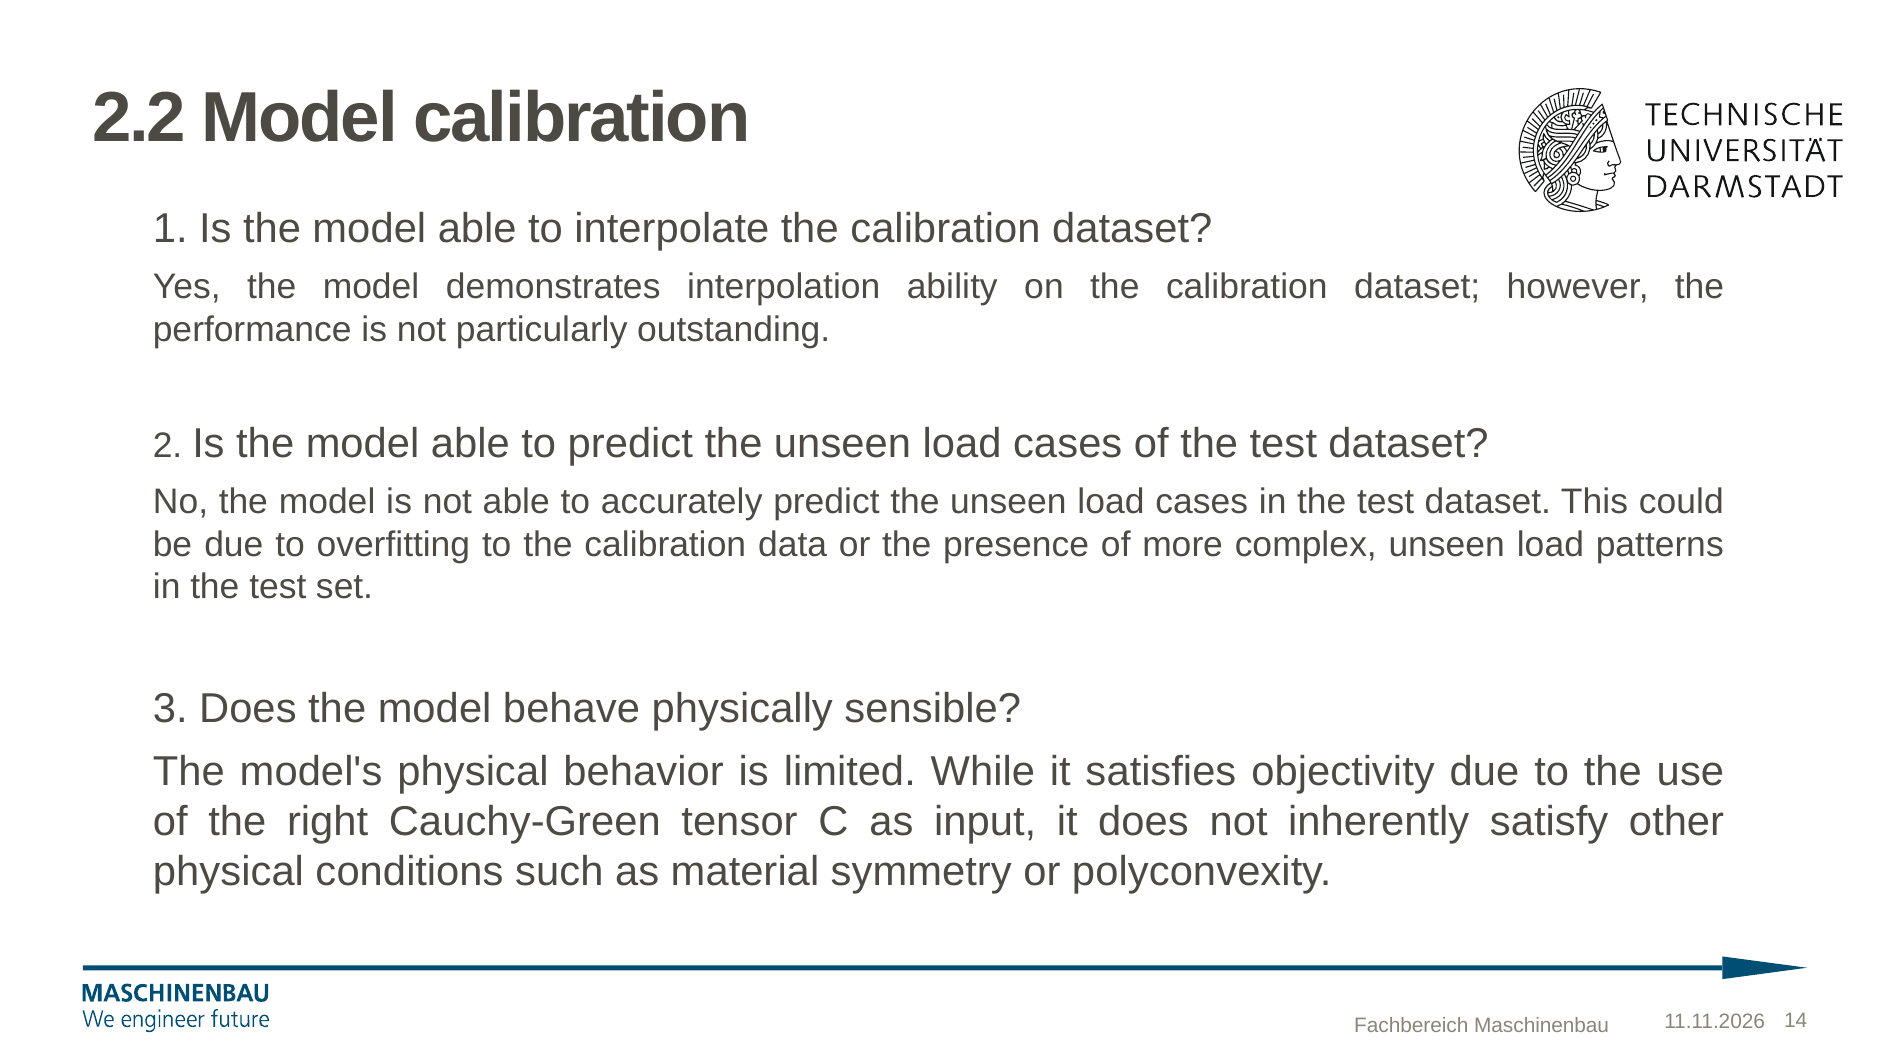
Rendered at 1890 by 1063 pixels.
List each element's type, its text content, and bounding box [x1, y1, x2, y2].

title 2.2 Model calibration [92, 70, 1525, 225]
footer Fachbereich Maschinenbau [288, 973, 1639, 1037]
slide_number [1639, 973, 1790, 1033]
slide_number 14 [1748, 980, 1808, 1028]
text_box 1. Is the model able to interpolate the calibration dataset? Yes, the model demonstrates interpolation ability on the calibration dataset; however, the performance is not particularly outstanding. 2. Is the model able to predict the unseen load cases of the test dataset? No, the model is not able to accurately predict the unseen load cases in the test dataset. This could be due to overfitting to the calibration data or the presence of more complex, unseen load patterns in the test set. 3. Does the model behave physically sensible? The model's physical behavior is limited. While it satisfies objectivity due to the use of the right Cauchy-Green tensor C as input, it does not inherently satisfy other physical conditions such as material symmetry or polyconvexity. [153, 200, 1726, 894]
